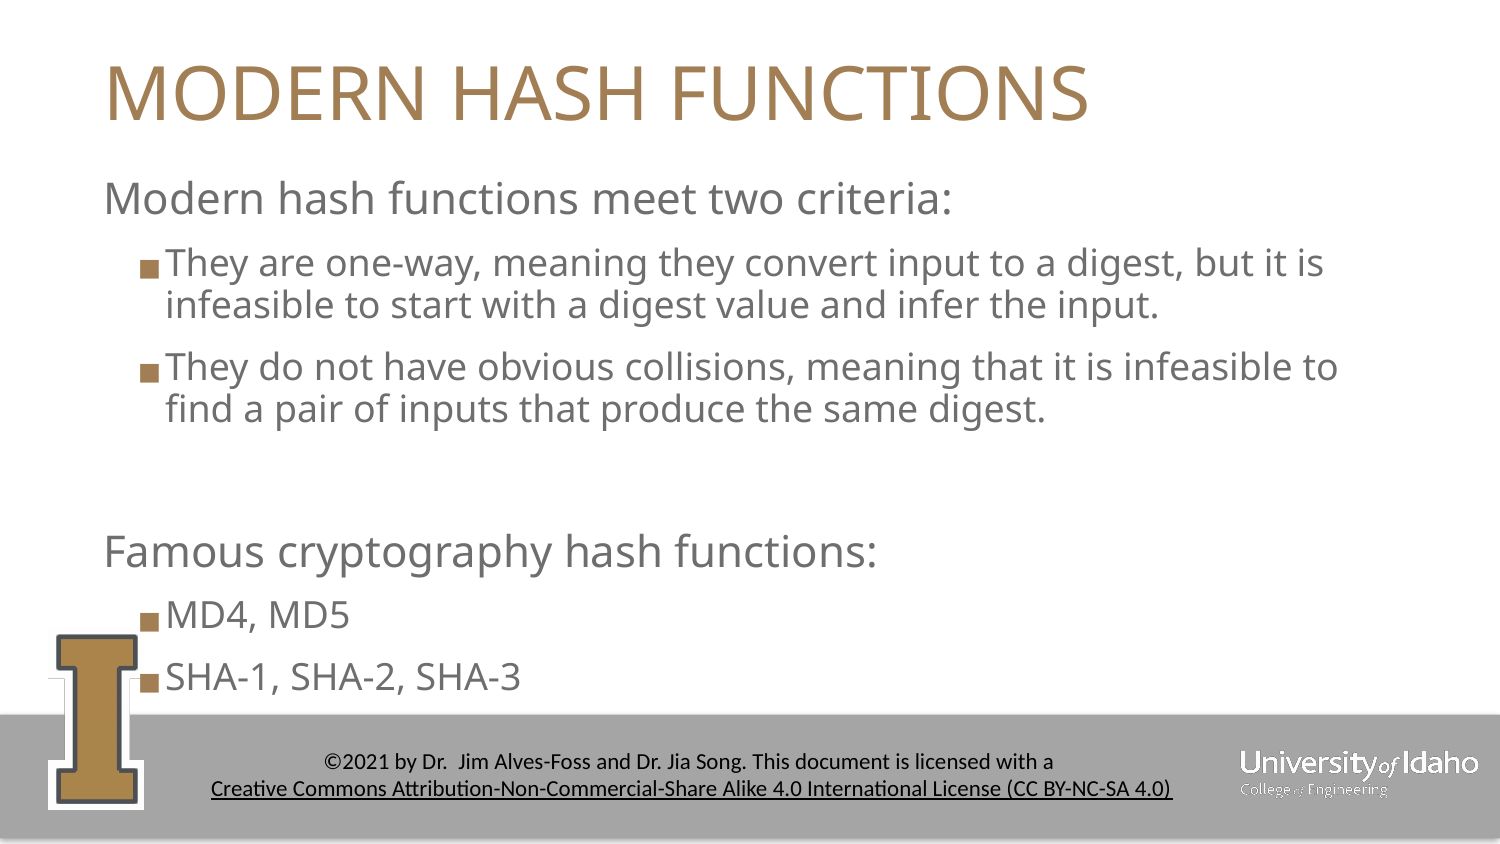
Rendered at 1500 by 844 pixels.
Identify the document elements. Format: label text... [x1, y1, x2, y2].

picture [1118, 658, 1500, 844]
list Modern hash functions meet two criteria: They are one-way, meaning they convert input to a digest, but it is infeasible to start with a digest value and infer the input. They do not have obvious collisions, meaning that it is infeasible to find a pair of inputs that produce the same digest. Famous cryptography hash functions: MD4, MD5 SHA-1, SHA-2, SHA-3 [103, 169, 1397, 760]
picture [48, 627, 144, 810]
title MODERN HASH FUNCTIONS [103, 44, 1397, 158]
